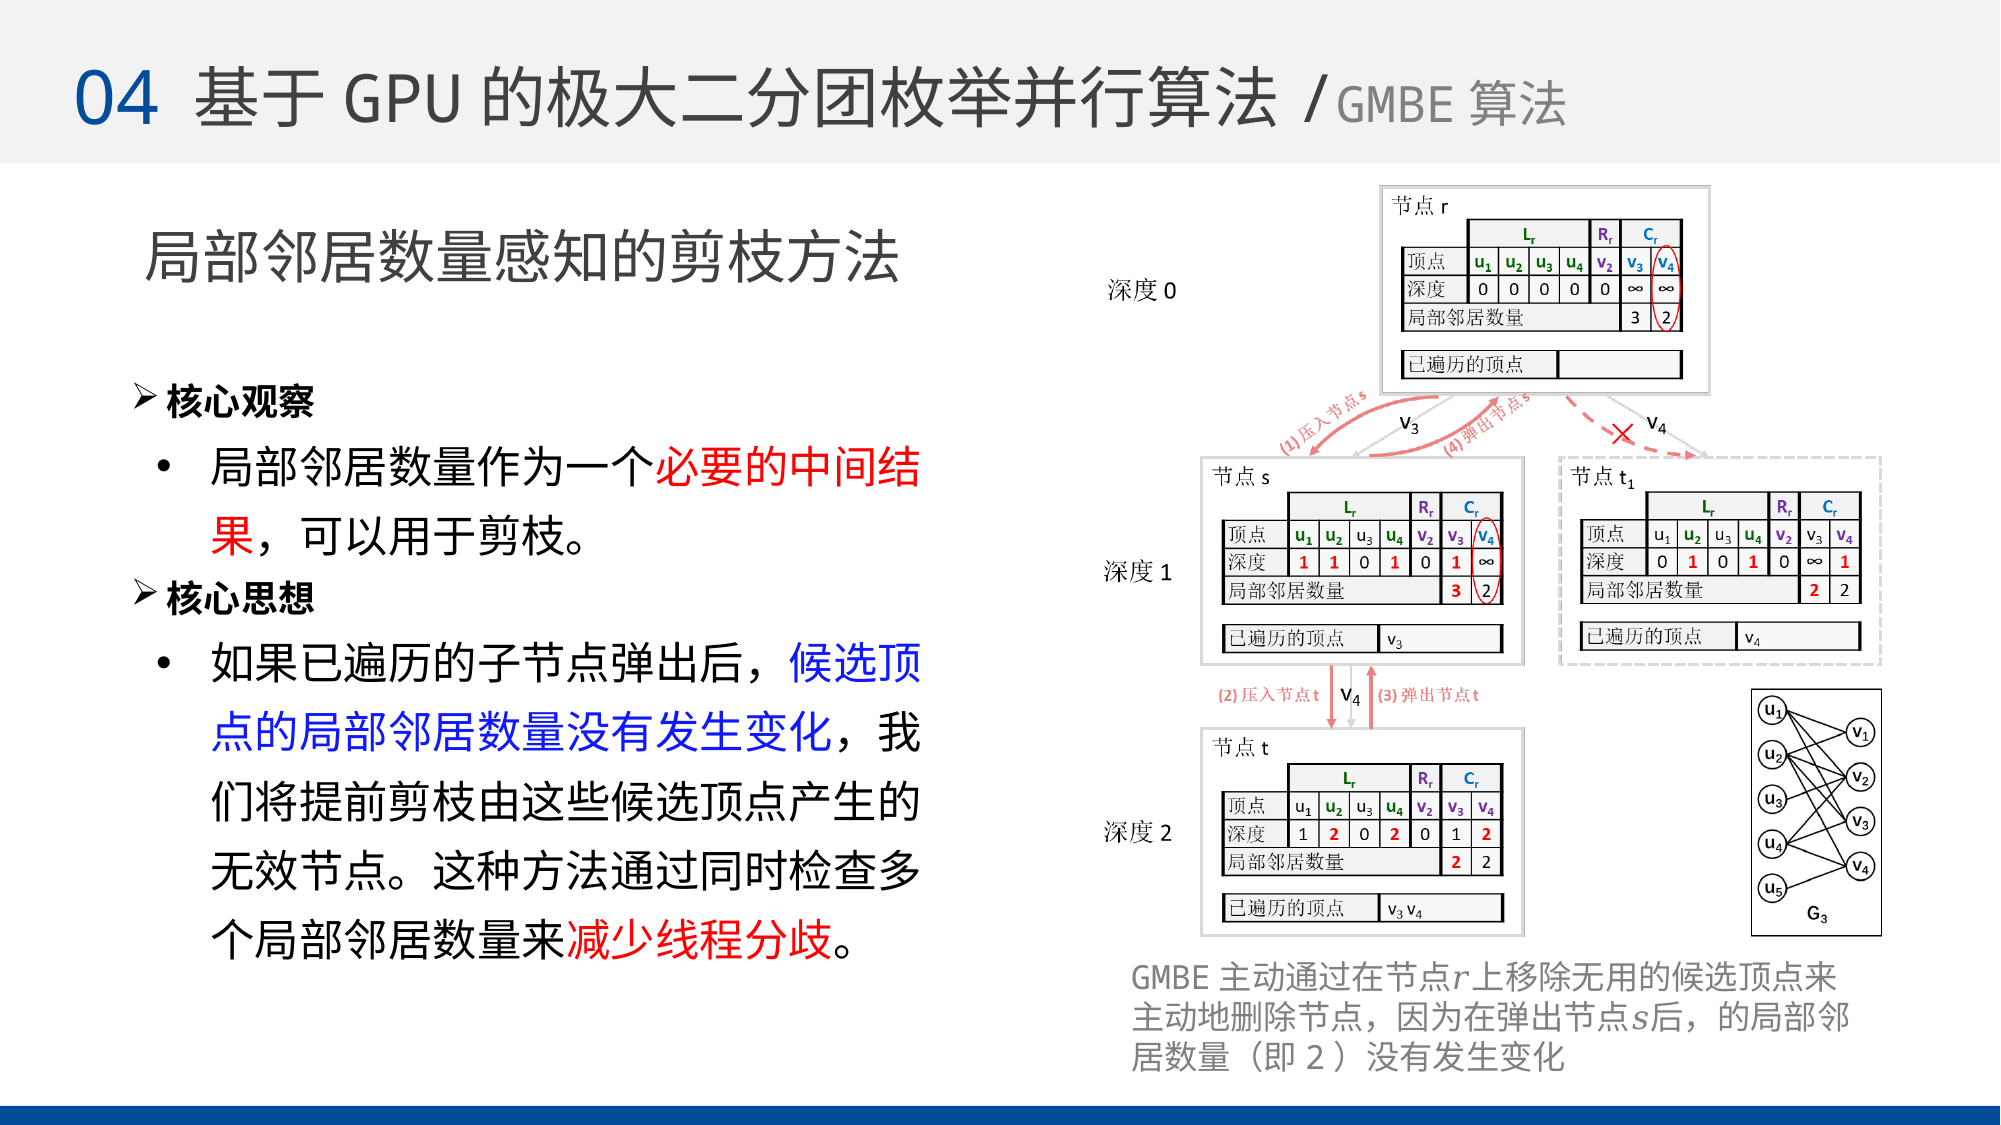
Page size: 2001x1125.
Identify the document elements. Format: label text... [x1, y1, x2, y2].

picture [1087, 183, 1882, 937]
text_box [0, 0, 2000, 164]
text_box 基于GPU的极大二分团枚举并行算法/GMBE算法 [179, 48, 1719, 144]
text_box 04 [53, 42, 179, 147]
text_box 核心观察 局部邻居数量作为一个必要的中间结果，可以用于剪枝。 核心思想 如果已遍历的子节点弹出后，候选顶点的局部邻居数量没有发生变化，我们将提前剪枝由这些候选顶点产生的无效节点。这种方法通过同时检查多个局部邻居数量来减少线程分歧。 [116, 357, 940, 998]
text_box 局部邻居数量感知的剪枝方法 [129, 212, 1059, 298]
slide_number 38 [1476, 52, 1927, 113]
text_box [0, 1105, 2000, 1125]
